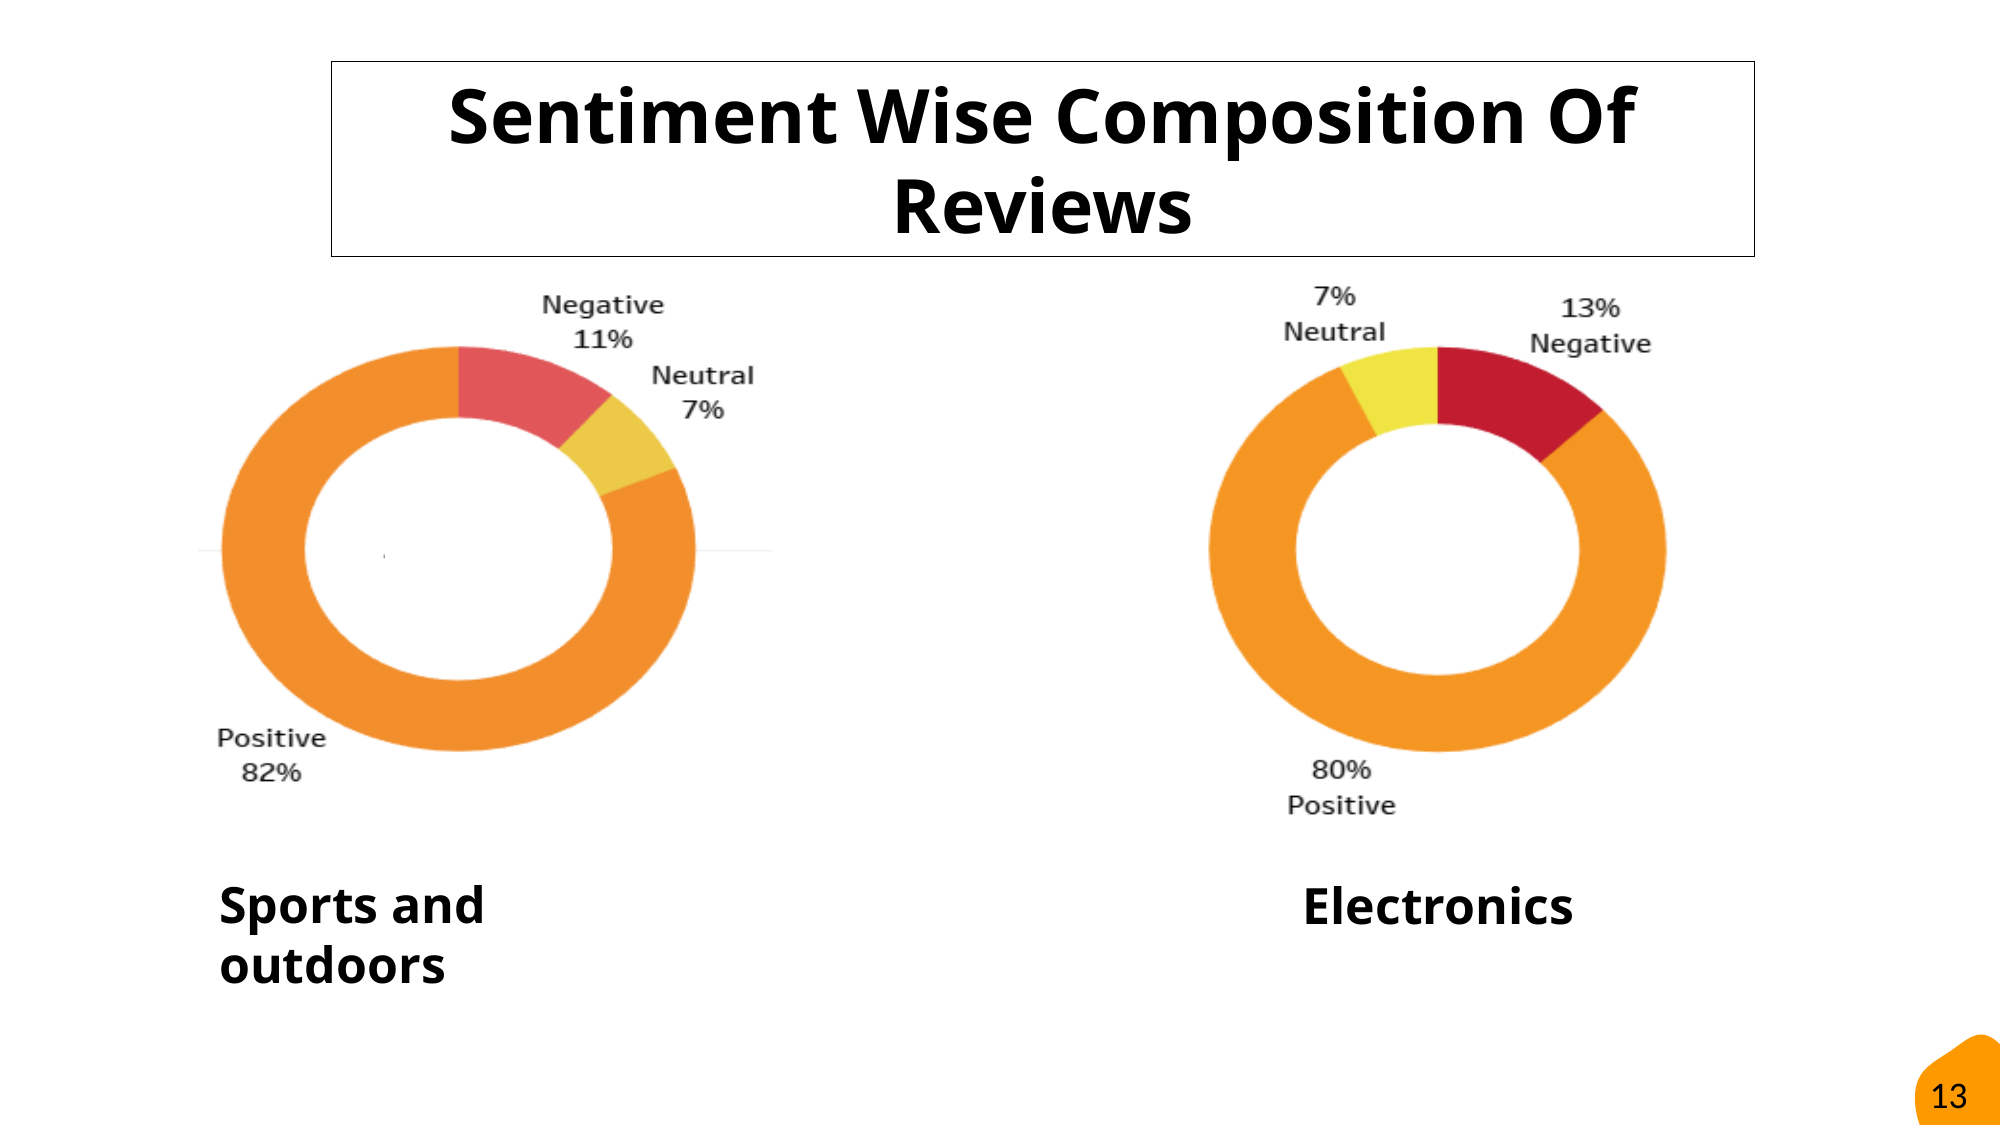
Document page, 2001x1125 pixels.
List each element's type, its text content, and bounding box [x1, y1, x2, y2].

text_box Sports and outdoors [204, 865, 723, 1001]
text_box Sentiment Wise Composition Of Reviews [331, 61, 1755, 257]
text_box Electronics [1252, 866, 1624, 942]
picture [1191, 278, 1686, 822]
text_box 13 [1914, 1034, 2000, 1125]
table_header [204, 216, 807, 993]
picture [198, 271, 773, 801]
